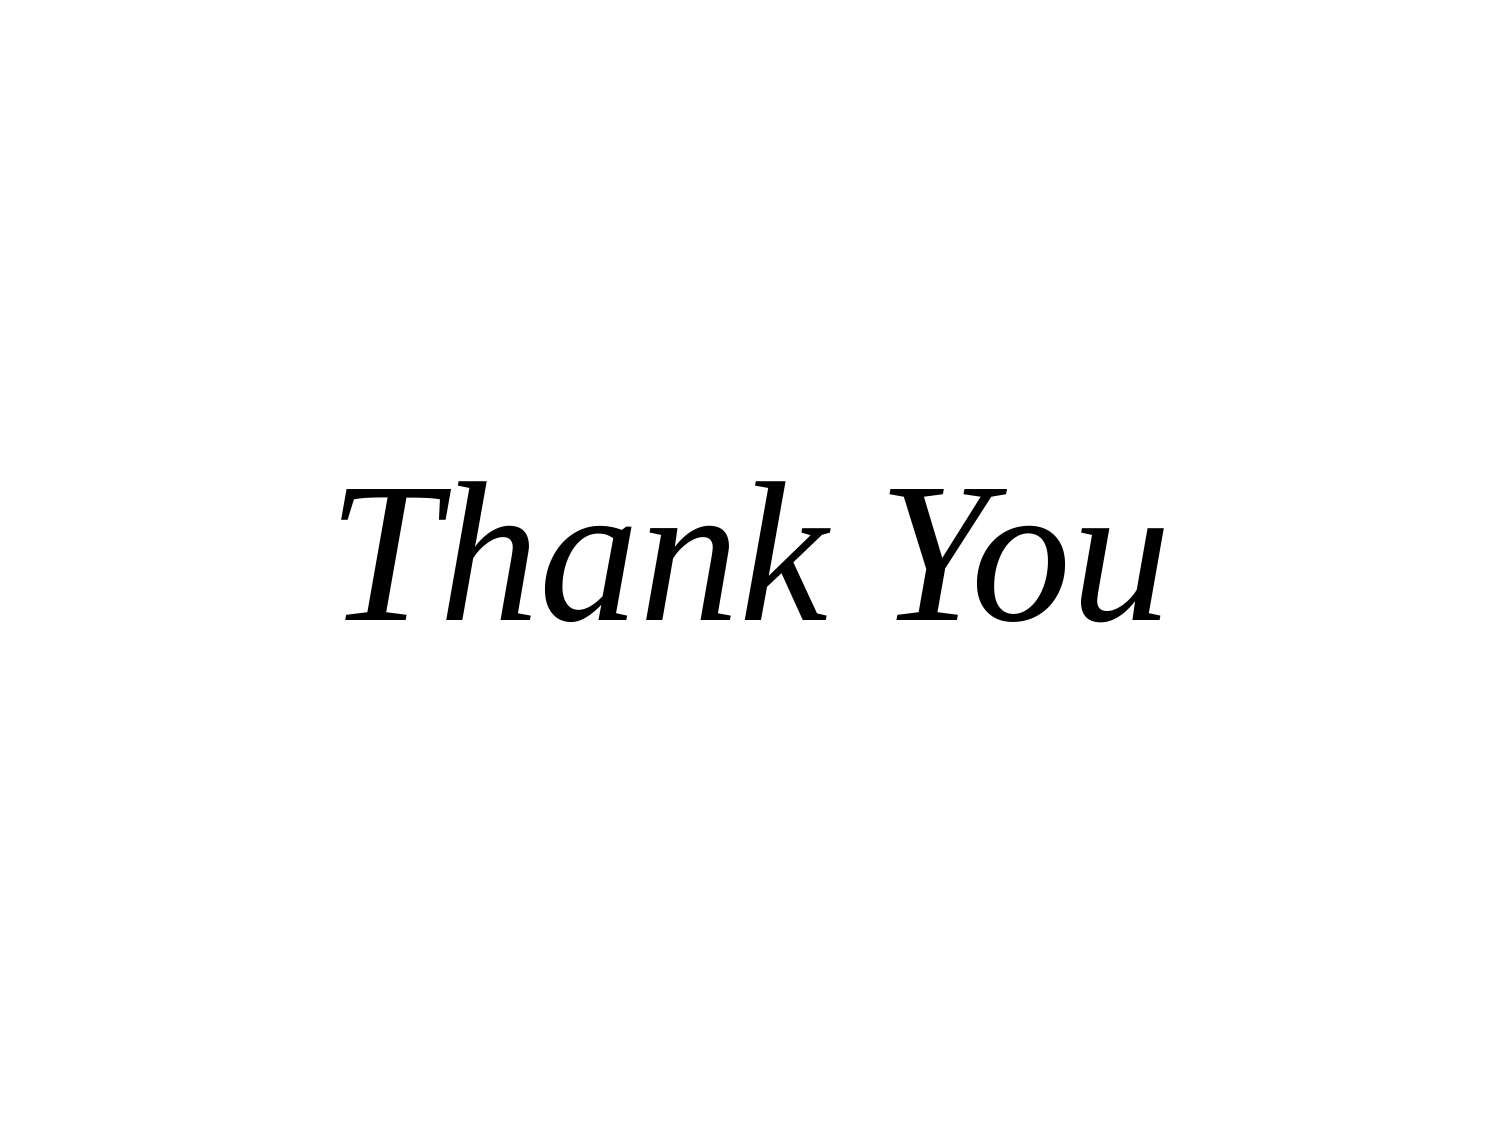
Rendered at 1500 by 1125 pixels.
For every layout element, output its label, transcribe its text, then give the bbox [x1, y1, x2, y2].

list Thank You [75, 262, 1425, 1005]
